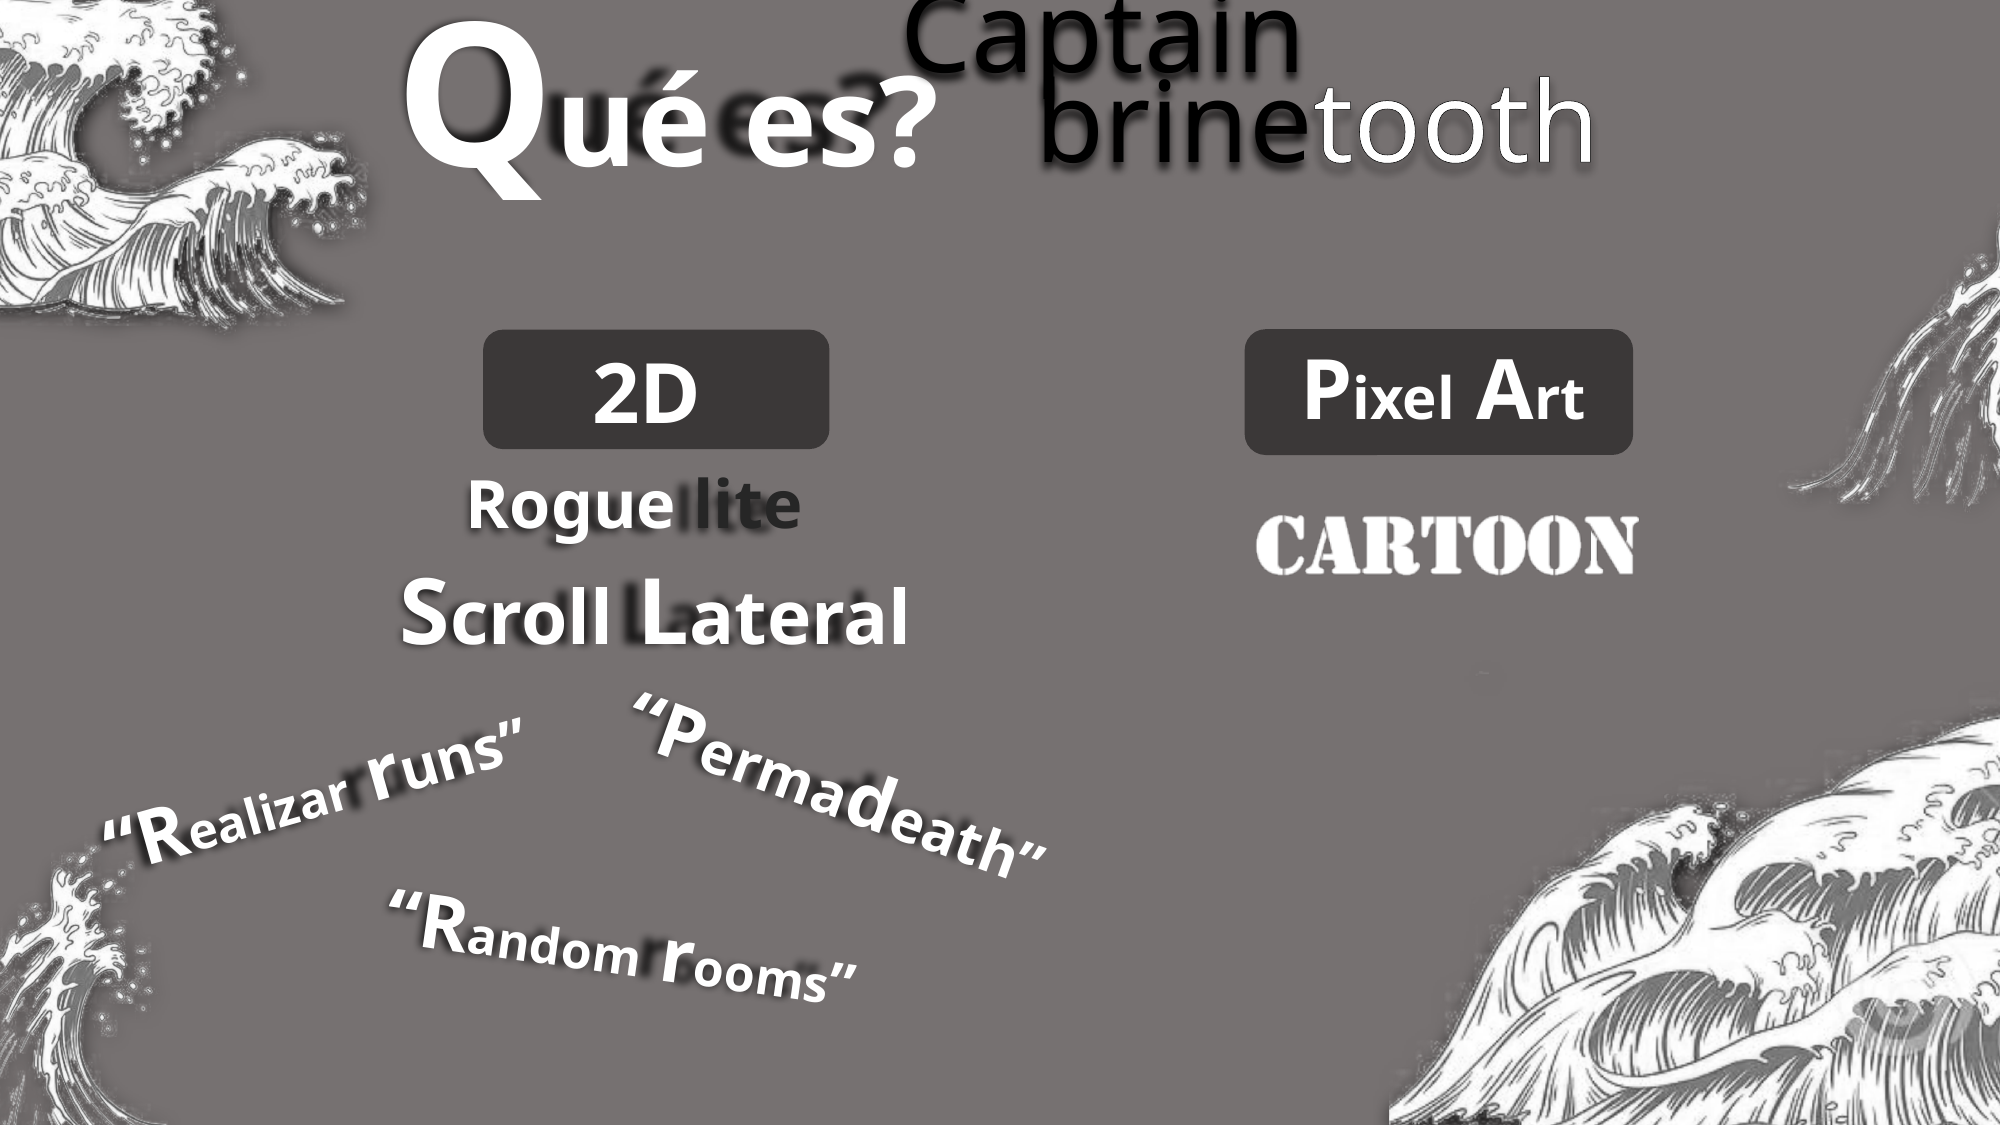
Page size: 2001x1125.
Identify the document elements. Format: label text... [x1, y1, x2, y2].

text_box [521, 0, 1899, 240]
picture [1772, 183, 2000, 522]
text_box “Random rooms” [365, 857, 879, 1032]
text_box 2D [577, 332, 717, 448]
text_box Scroll Lateral [385, 545, 928, 671]
text_box “Realizar runs” [76, 673, 554, 882]
text_box [482, 328, 831, 451]
text_box [1243, 328, 1635, 457]
text_box Qué es? [390, 0, 521, 214]
picture [0, 833, 174, 1125]
text_box Pixel Art [1285, 328, 1601, 444]
picture [1184, 445, 2000, 1125]
picture [0, 0, 369, 334]
text_box “Permadeath” [598, 657, 1077, 915]
text_box Rogue lite [451, 454, 818, 550]
